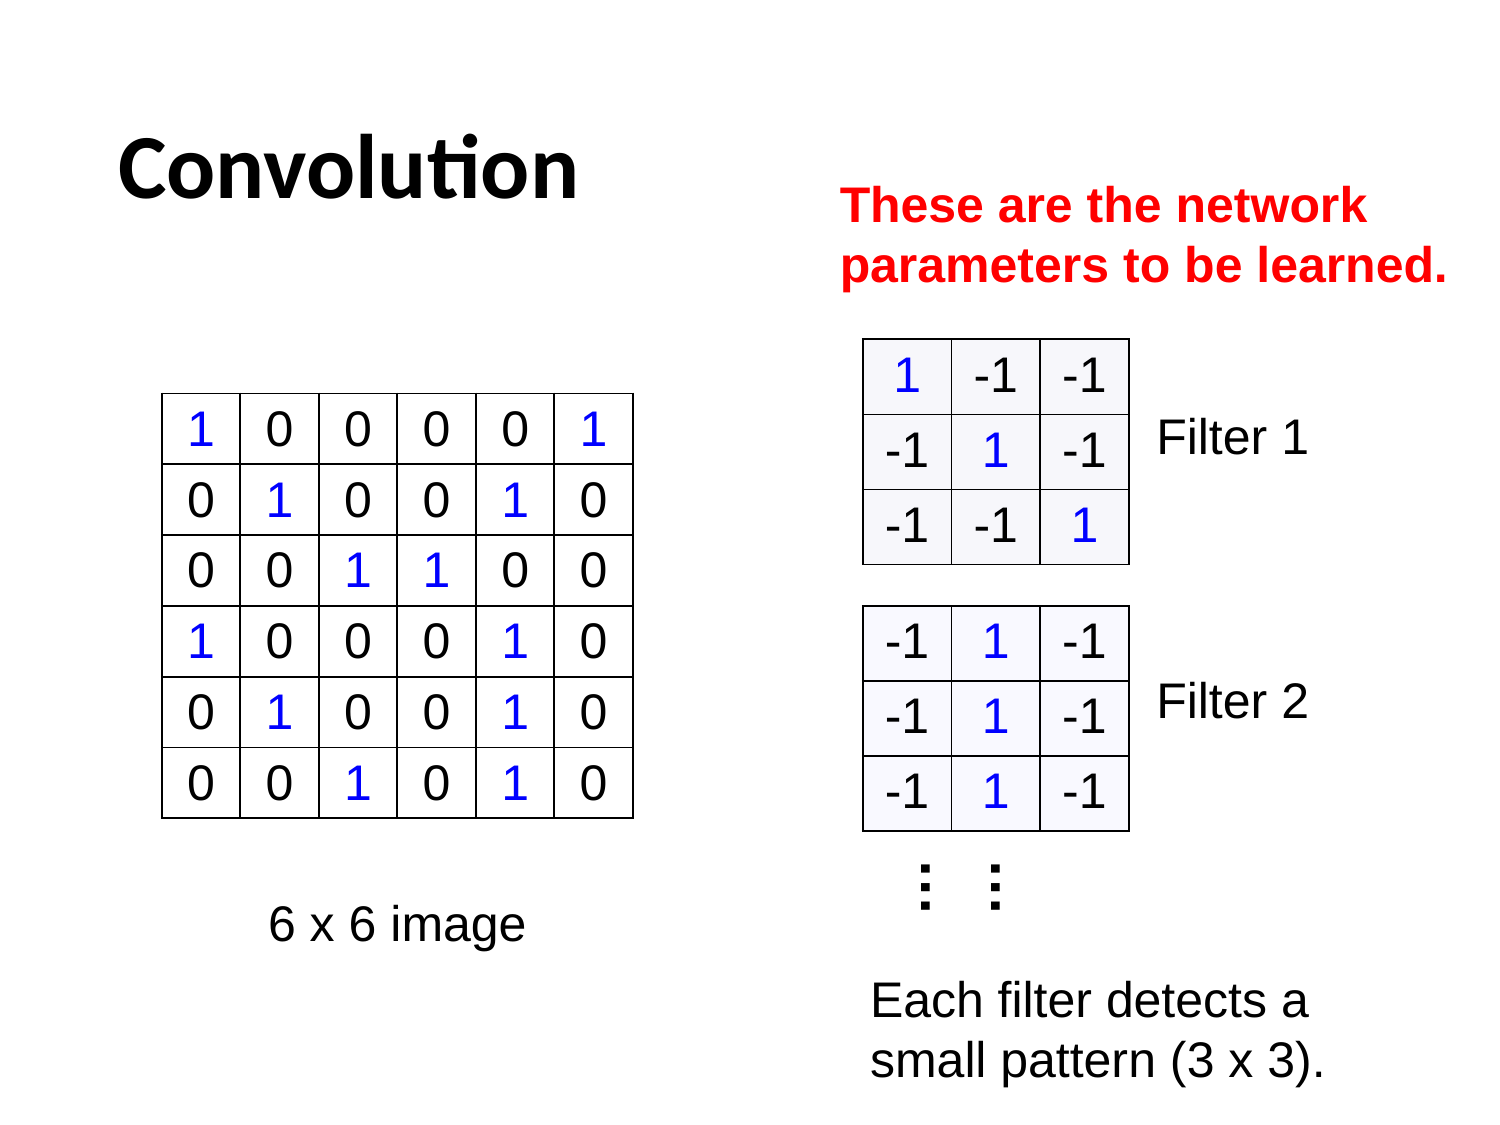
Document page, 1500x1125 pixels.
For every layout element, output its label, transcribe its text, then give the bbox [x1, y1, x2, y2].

table_header 0 [320, 394, 396, 463]
table_header 1 [555, 394, 632, 463]
table_cell 0 [555, 678, 632, 747]
table_cell 0 [477, 536, 553, 605]
title Convolution [103, 59, 1397, 278]
table_cell 1 [1041, 490, 1128, 564]
table_header 0 [241, 394, 318, 463]
text_box Each filter detects a small pattern (3 x 3). [855, 959, 1439, 1095]
table_cell 0 [398, 748, 475, 817]
table_cell 0 [163, 536, 239, 605]
table_cell 0 [555, 465, 632, 534]
text_box These are the network parameters to be learned. [825, 164, 1475, 300]
table_cell 1 [477, 607, 553, 676]
table_header -1 [864, 607, 951, 680]
table_cell 1 [952, 415, 1039, 489]
table_cell 0 [320, 465, 396, 534]
table_cell 1 [241, 465, 318, 534]
table_cell 1 [163, 607, 239, 676]
table_cell 0 [555, 607, 632, 676]
table_cell 0 [398, 607, 475, 676]
table_header 1 [864, 340, 951, 414]
table_cell 0 [163, 748, 239, 817]
table_cell 1 [477, 748, 553, 817]
table_cell -1 [864, 490, 951, 564]
table_cell 1 [477, 465, 553, 534]
text_box Filter 2 [1114, 661, 1352, 737]
table_cell 0 [398, 678, 475, 747]
table_cell -1 [952, 490, 1039, 564]
table_cell 0 [398, 465, 475, 534]
table_cell 1 [952, 682, 1039, 755]
table_cell 1 [241, 678, 318, 747]
table_cell 1 [952, 757, 1039, 830]
table_cell 0 [241, 607, 318, 676]
table_header 0 [398, 394, 475, 463]
table_cell -1 [864, 757, 951, 830]
table_cell -1 [864, 415, 951, 489]
table_header -1 [1041, 607, 1128, 680]
table_cell -1 [1041, 682, 1128, 755]
text_box Filter 1 [1114, 397, 1352, 472]
table_cell 0 [163, 465, 239, 534]
table_header 1 [952, 607, 1039, 680]
table_cell 0 [241, 748, 318, 817]
table_cell 0 [555, 748, 632, 817]
table_cell 1 [320, 536, 396, 605]
table_cell 0 [320, 678, 396, 747]
text_box …… [902, 843, 1058, 959]
text_box 6 x 6 image [204, 884, 590, 959]
table_cell 0 [241, 536, 318, 605]
table_cell 0 [163, 678, 239, 747]
table_cell 1 [477, 678, 553, 747]
table_cell 1 [320, 748, 396, 817]
table_header 0 [477, 394, 553, 463]
table_cell -1 [1041, 757, 1128, 830]
table_cell 1 [398, 536, 475, 605]
table_cell -1 [1041, 415, 1128, 489]
table_cell -1 [864, 682, 951, 755]
table_cell 0 [320, 607, 396, 676]
table_header -1 [952, 340, 1039, 414]
table_cell 0 [555, 536, 632, 605]
table_header 1 [163, 394, 239, 463]
table_header -1 [1041, 340, 1128, 414]
